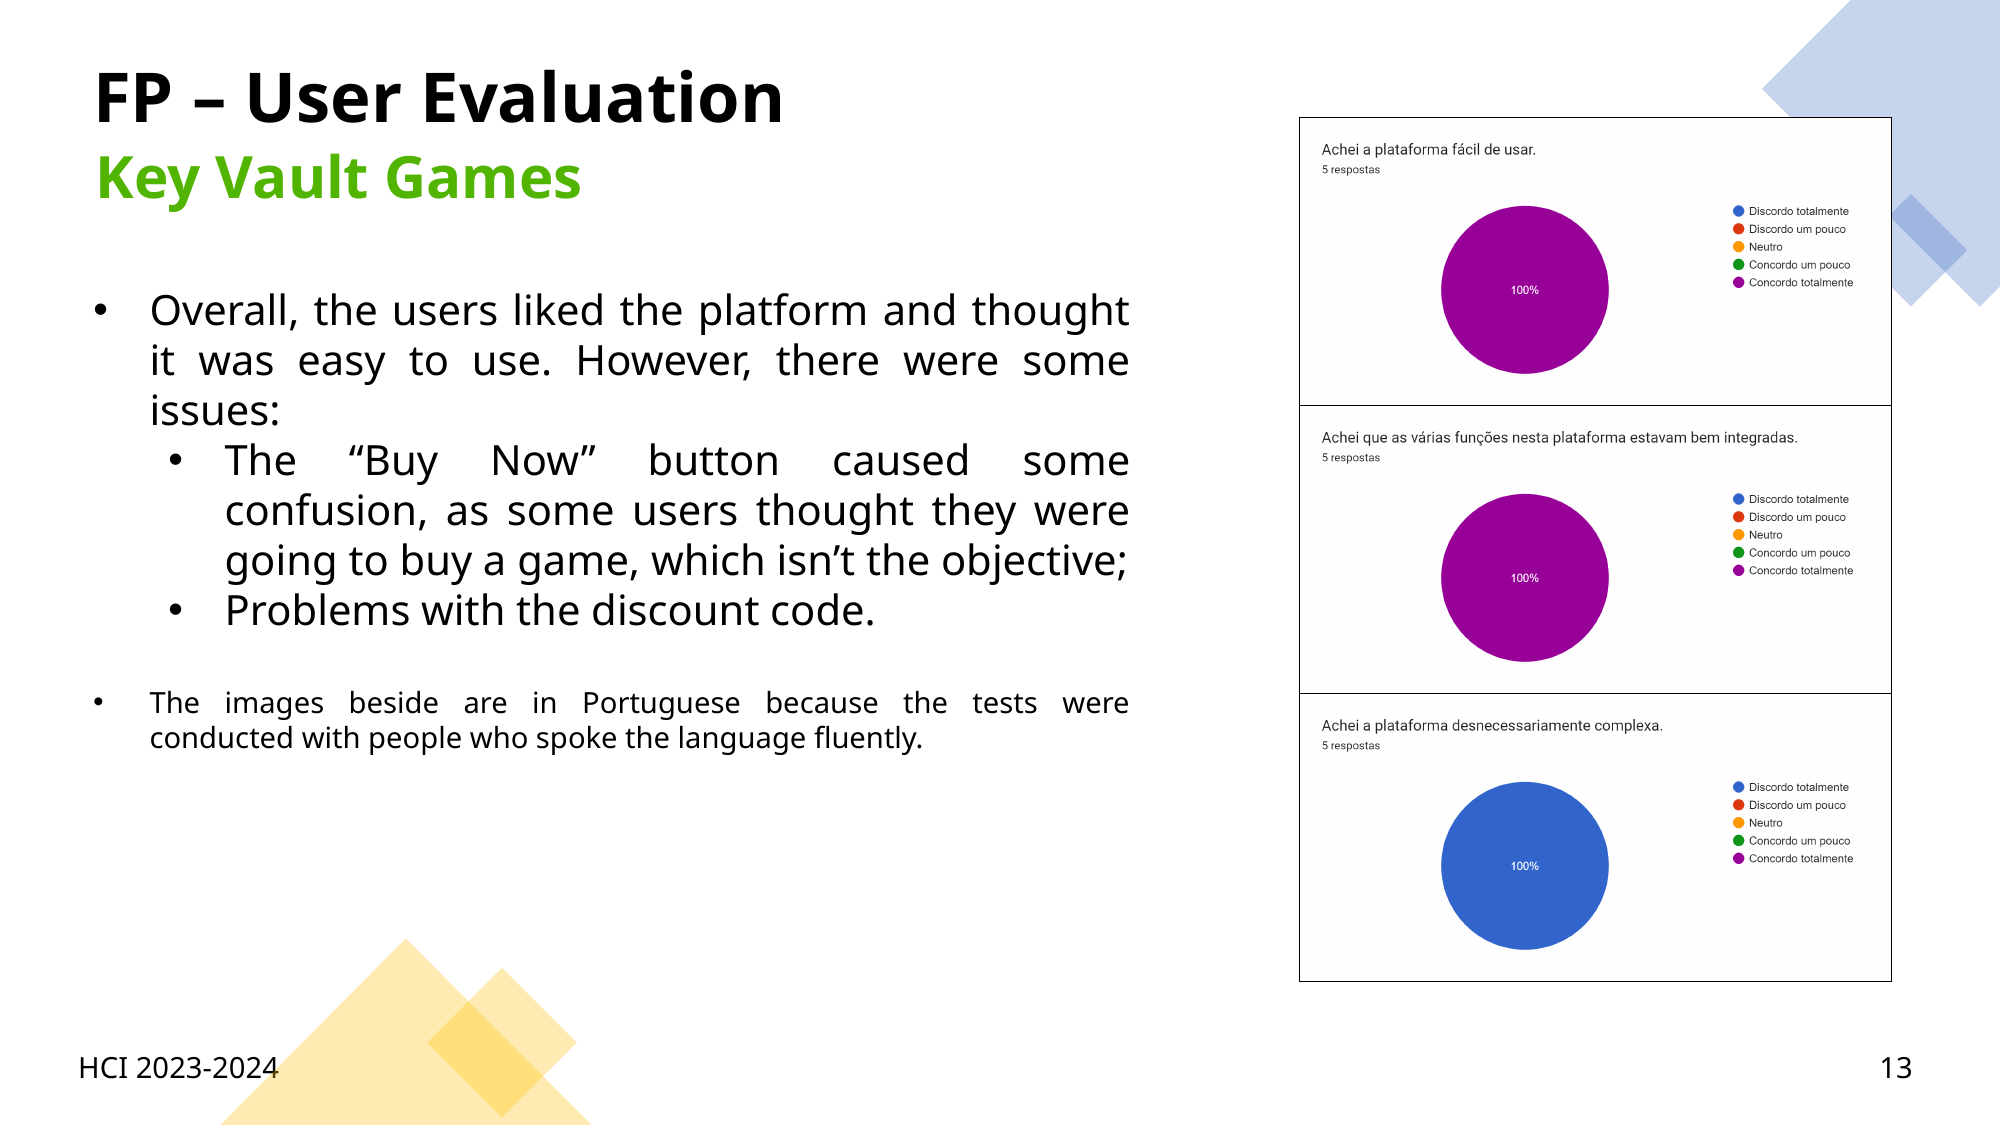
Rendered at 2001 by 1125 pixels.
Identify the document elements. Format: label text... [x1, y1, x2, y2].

text_box Key Vault Games [95, 140, 1299, 211]
text_box FP – User Evaluation [78, 54, 1795, 146]
text_box [425, 966, 579, 1119]
picture [1299, 117, 1892, 982]
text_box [1798, 0, 2000, 291]
text_box 13 [1807, 1041, 1928, 1093]
text_box [218, 936, 593, 1125]
text_box Overall, the users liked the platform and thought it was easy to use. However, there were some issues: The “Buy Now” button caused some confusion, as some users thought they were going to buy a game, which isn’t the objective; Problems with the discount code. The images beside are in Portuguese because the tests were conducted with people who spoke the language fluently. [78, 276, 1146, 762]
text_box HCI 2023-2024 [63, 1041, 301, 1093]
